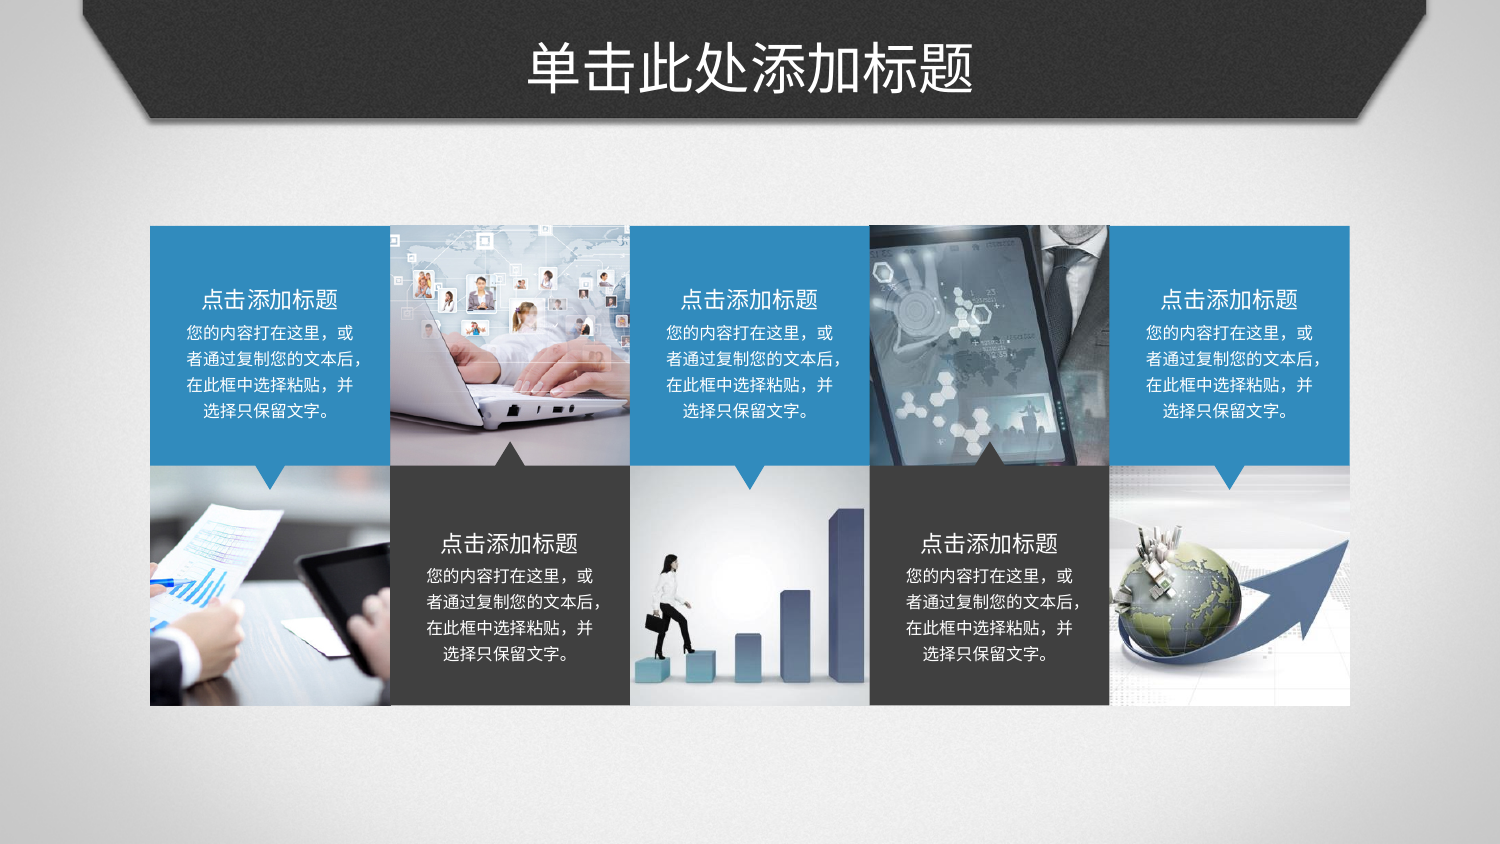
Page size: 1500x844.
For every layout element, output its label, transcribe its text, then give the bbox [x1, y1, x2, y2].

text_box 您的内容打在这里，或者通过复制您的文本后，在此框中选择粘贴，并选择只保留文字。 [646, 311, 853, 426]
text_box [628, 223, 871, 463]
text_box 您的内容打在这里，或者通过复制您的文本后，在此框中选择粘贴，并选择只保留文字。 [407, 554, 613, 670]
text_box 点击添加标题 [1148, 272, 1311, 311]
text_box 点击添加标题 [428, 515, 591, 554]
text_box [1107, 223, 1352, 465]
text_box [874, 474, 1105, 708]
text_box [395, 474, 624, 708]
text_box 您的内容打在这里，或者通过复制您的文本后，在此框中选择粘贴，并选择只保留文字。 [1126, 311, 1333, 426]
picture [0, 0, 1500, 844]
text_box 您的内容打在这里，或者通过复制您的文本后，在此框中选择粘贴，并选择只保留文字。 [167, 311, 373, 426]
text_box 点击添加标题 [668, 272, 831, 311]
text_box [148, 223, 391, 464]
text_box 点击添加标题 [188, 272, 352, 311]
text_box 您的内容打在这里，或者通过复制您的文本后，在此框中选择粘贴，并选择只保留文字。 [886, 554, 1093, 670]
text_box 点击添加标题 [908, 515, 1071, 554]
title 单击此处添加标题 [301, 25, 1199, 110]
